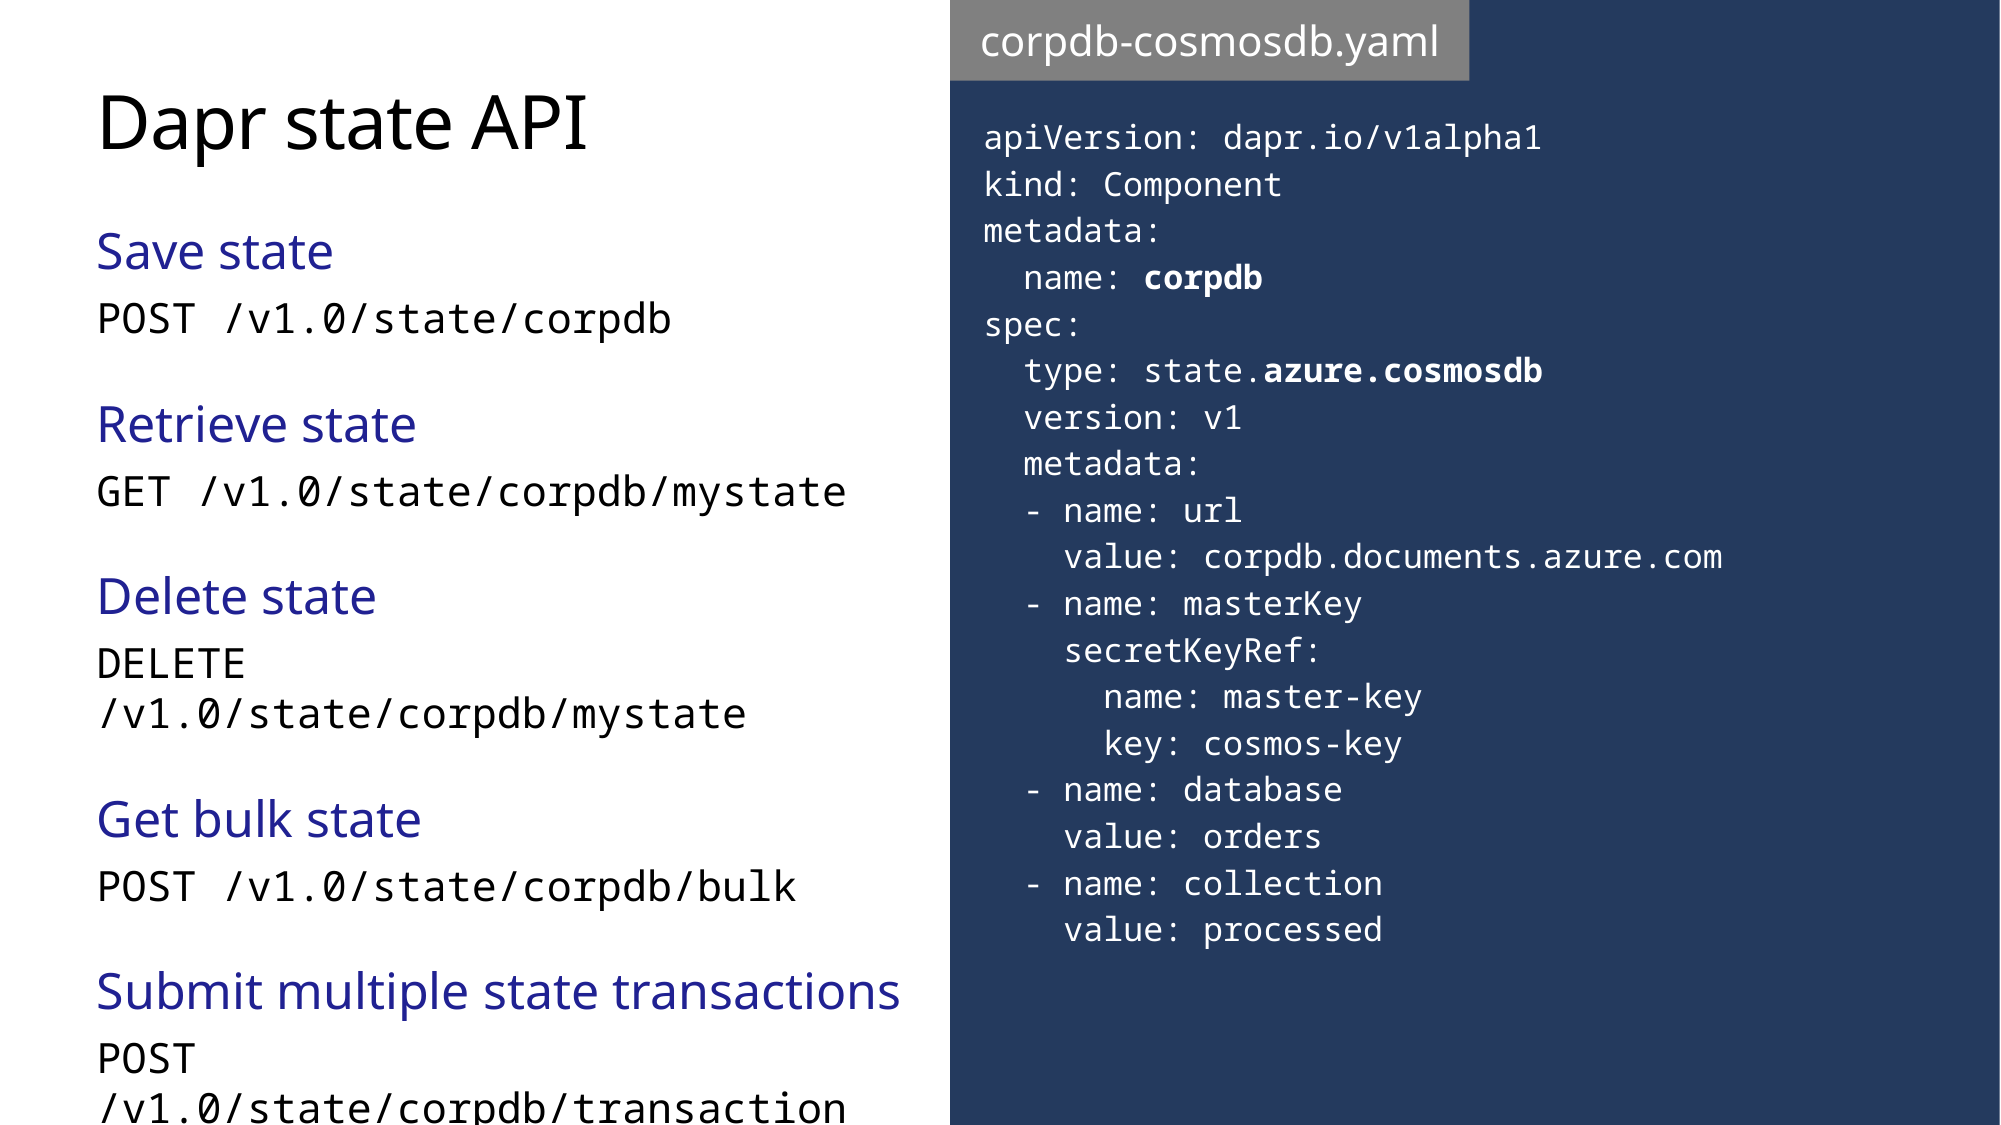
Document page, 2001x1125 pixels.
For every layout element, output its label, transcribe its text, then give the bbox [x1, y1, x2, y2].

list corpdb-cosmosdb.yaml [950, 0, 1470, 81]
list apiVersion: dapr.io/v1alpha1 kind: Component metadata: name: corpdb spec: type: state.azure.cosmosdb version: v1 metadata: - name: url value: corpdb.documents.azure.com - name: masterKey secretKeyRef: name: master-key key: cosmos-key - name: database value: orders - name: collection value: processed [983, 116, 2000, 1030]
title Dapr state API [96, 75, 905, 166]
list Save state POST /v1.0/state/corpdb Retrieve state GET /v1.0/state/corpdb/mystate Delete state DELETE /v1.0/state/corpdb/mystate Get bulk state POST /v1.0/state/corpdb/bulk Submit multiple state transactions POST /v1.0/state/corpdb/transaction [96, 219, 905, 1040]
